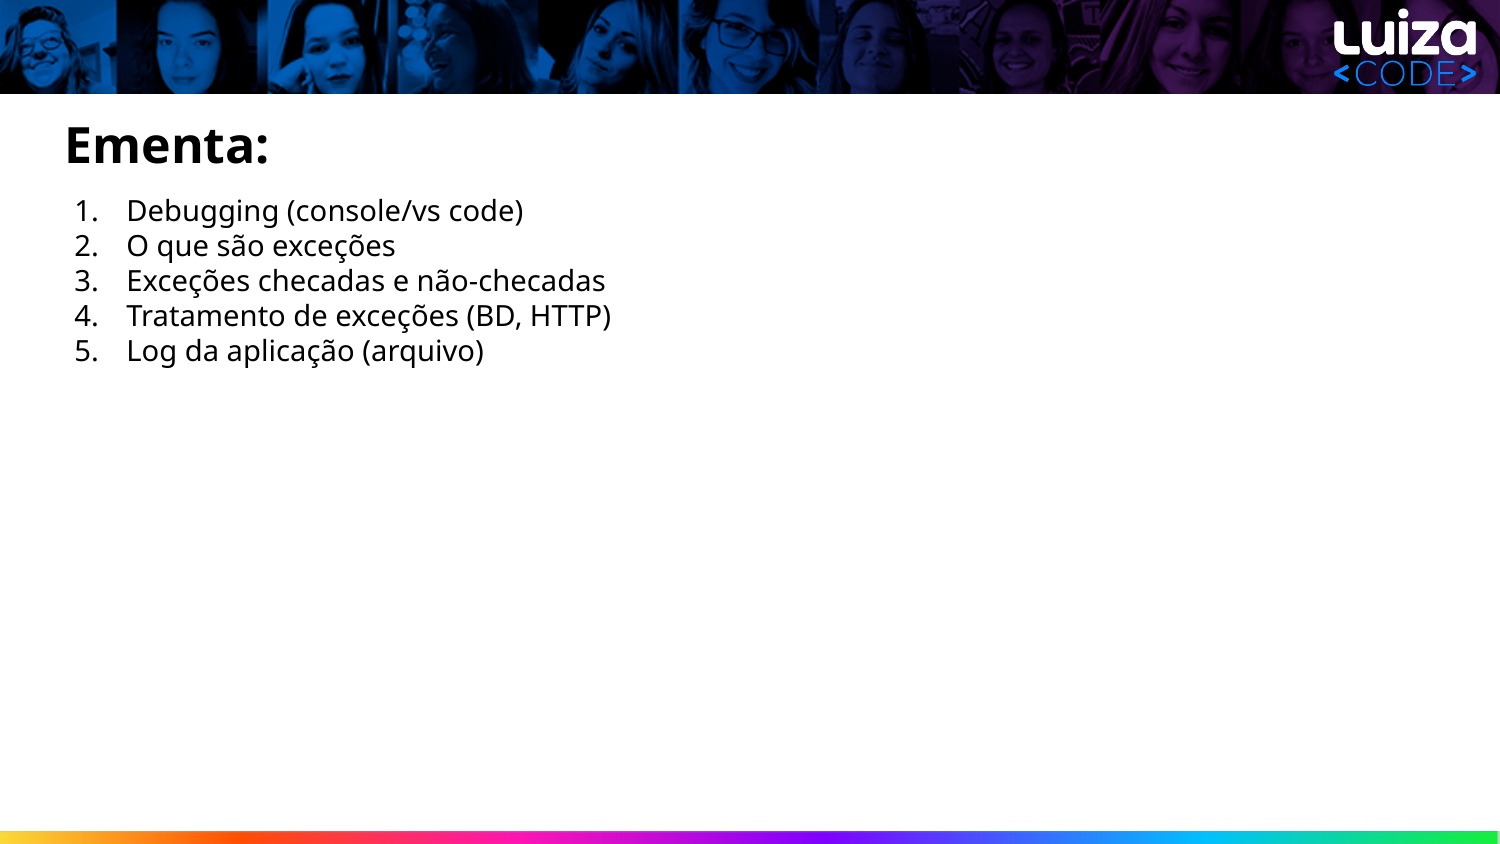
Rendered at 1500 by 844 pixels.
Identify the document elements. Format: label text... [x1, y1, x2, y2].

picture [1226, 831, 1500, 844]
text_box Debugging (console/vs code) O que são exceções Exceções checadas e não-checadas Tratamento de exceções (BD, HTTP) Log da aplicação (arquivo) [36, 177, 1456, 382]
picture [0, 0, 1500, 95]
picture [0, 831, 1170, 844]
text_box Ementa: [49, 105, 1036, 177]
